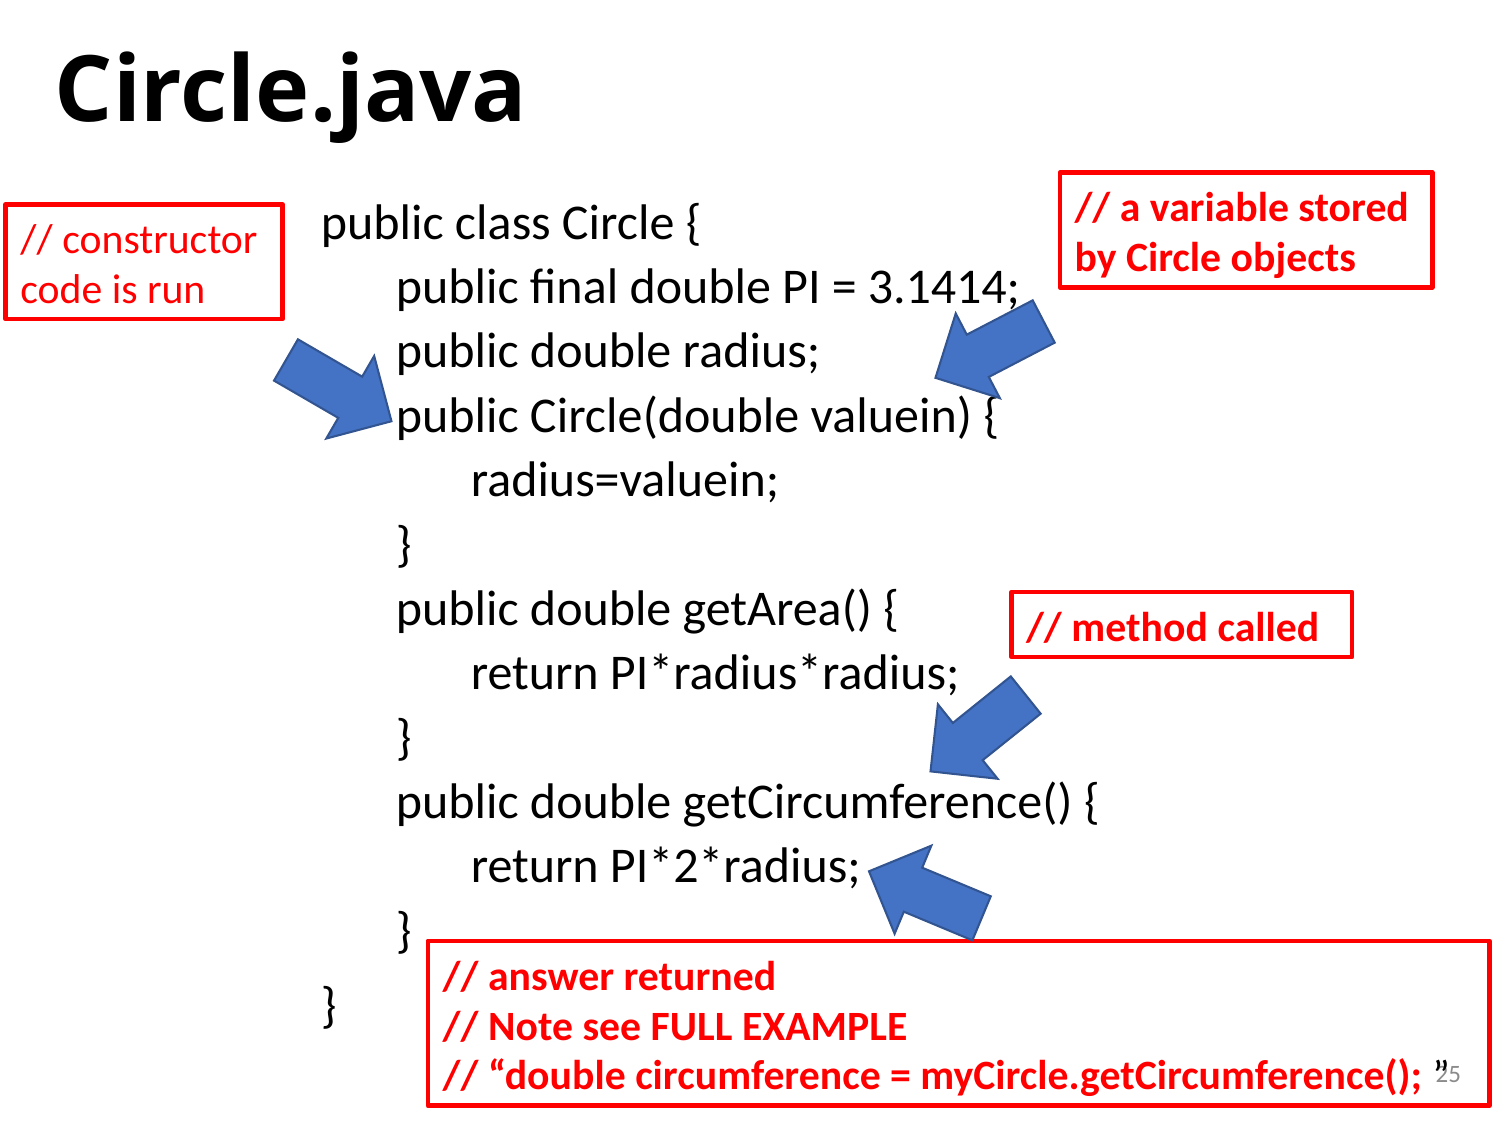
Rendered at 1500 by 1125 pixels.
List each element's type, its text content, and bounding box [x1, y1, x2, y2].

text_box // constructor code is run [5, 204, 283, 320]
text_box [272, 337, 393, 441]
text_box [867, 843, 993, 942]
text_box [929, 674, 1043, 781]
text_box // answer returned // Note see FULL EXAMPLE // “double circumference = myCircle.getCircumference(); ” [427, 940, 1490, 1106]
text_box [934, 298, 1057, 400]
list public class Circle { public final double PI = 3.1414; public double radius; public Circle(double valuein) { radius=valuein; } public double getArea() { return PI*radius*radius; } public double getCircumference() { return PI*2*radius; } } [305, 188, 1467, 1085]
text_box // method called [1011, 592, 1352, 657]
title Circle.java [39, 22, 1461, 161]
text_box // a variable stored by Circle objects [1059, 172, 1433, 288]
